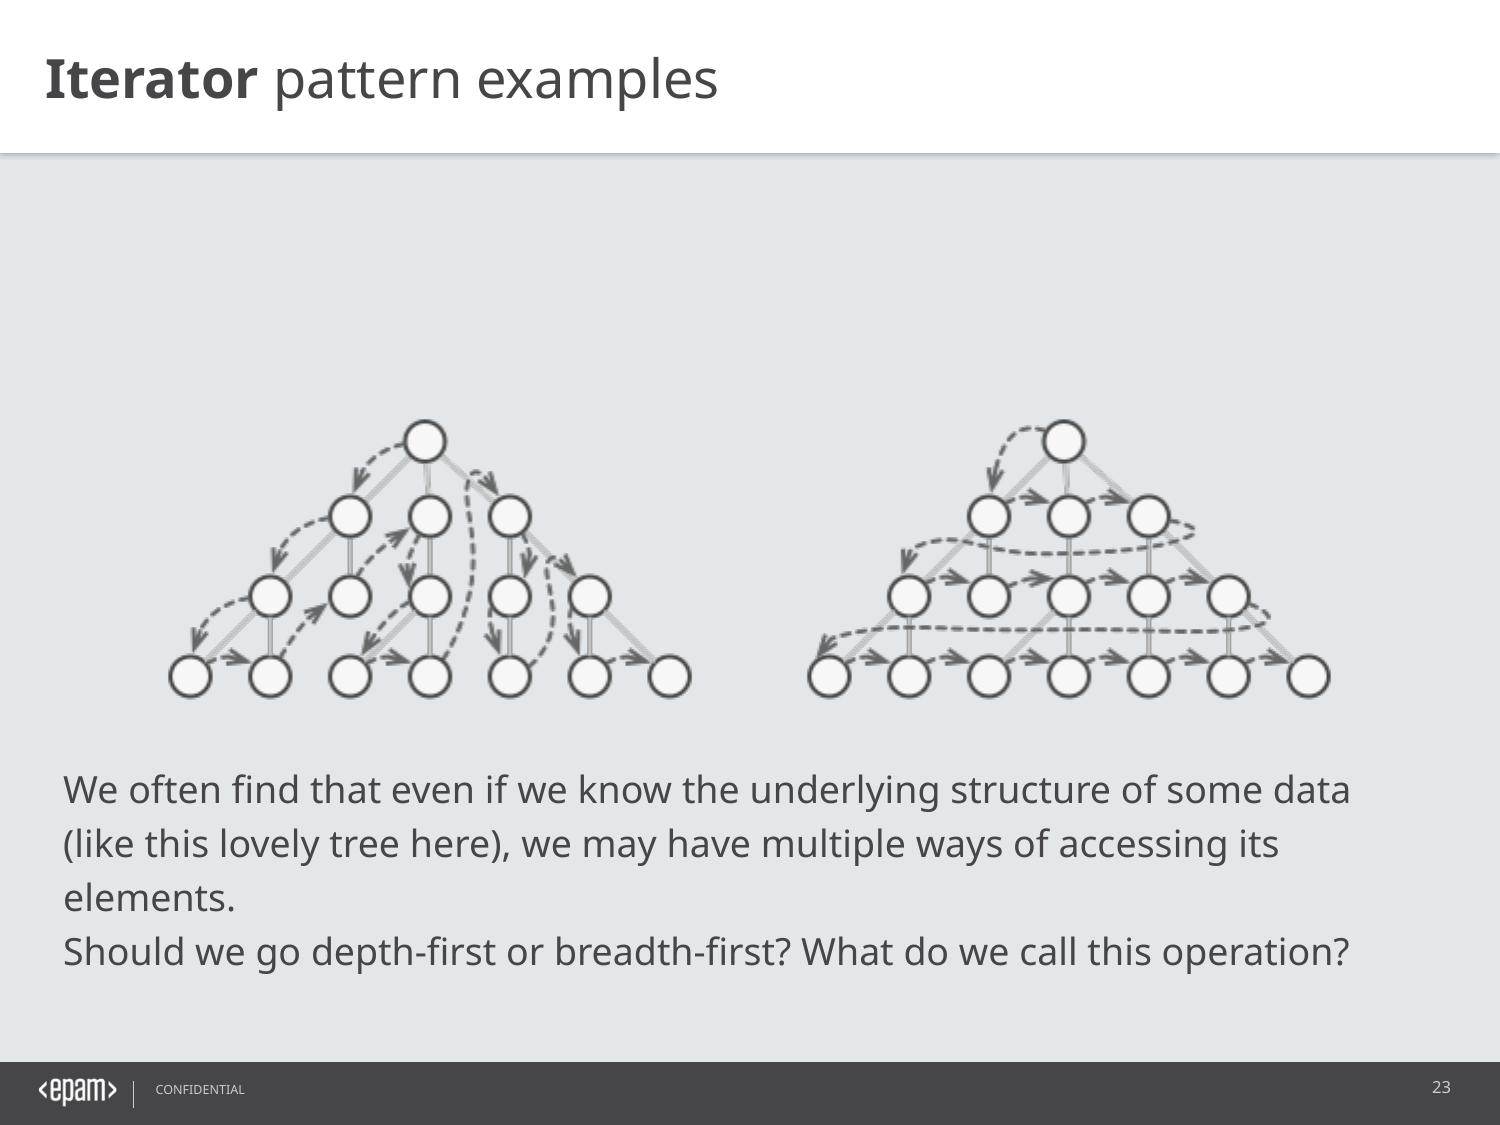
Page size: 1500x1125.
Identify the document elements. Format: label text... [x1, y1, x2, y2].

list Iterator pattern examples [0, 0, 1500, 153]
picture [38, 1078, 117, 1107]
list We often find that even if we know the underlying structure of some data (like this lovely tree here), we may have multiple ways of accessing its elements. Should we go depth-first or breadth-first? What do we call this operation? [51, 681, 1420, 982]
picture [150, 402, 1350, 723]
